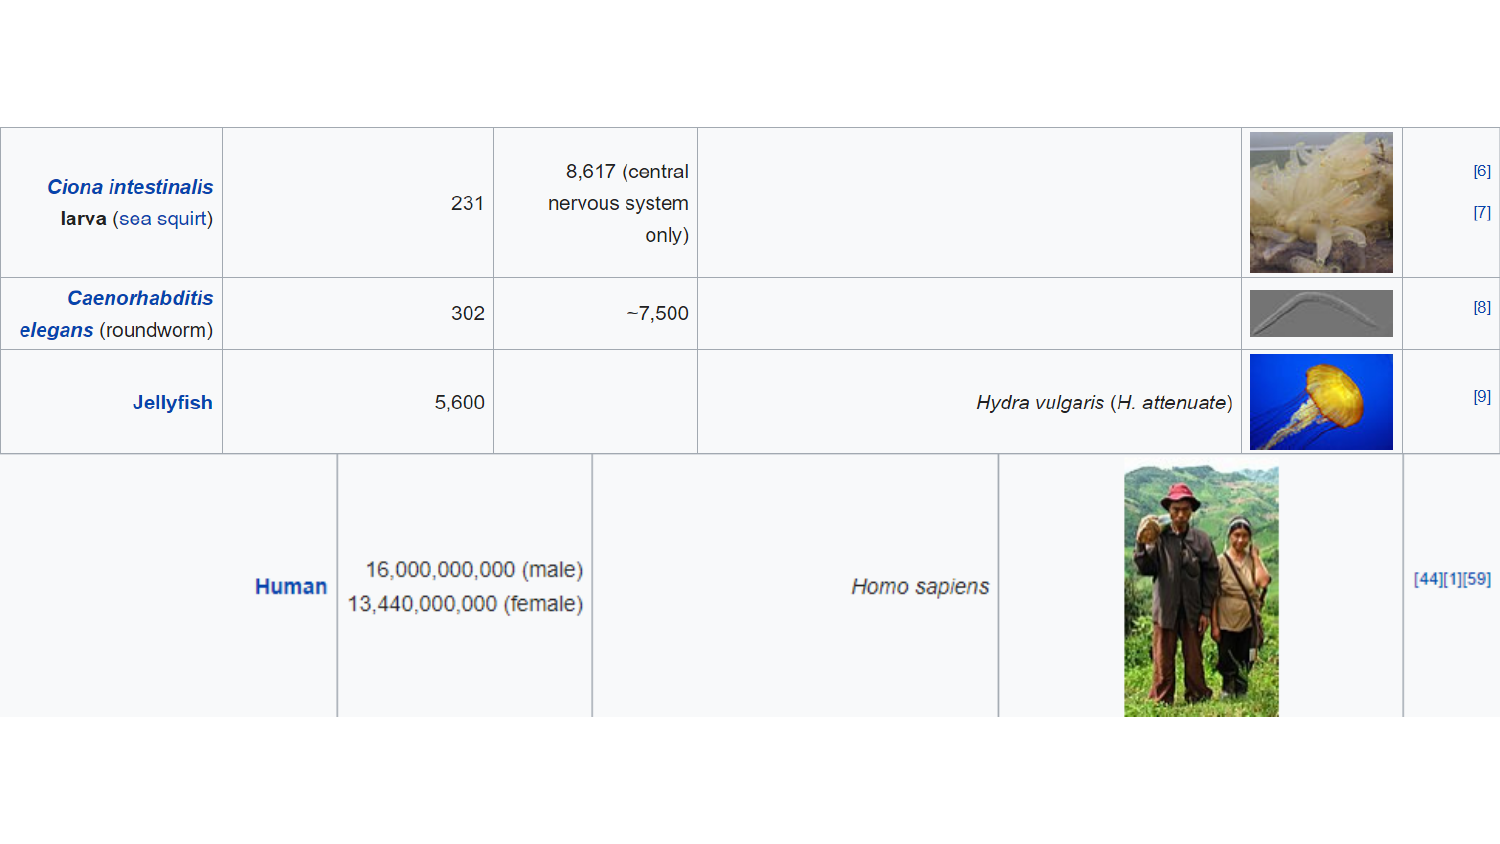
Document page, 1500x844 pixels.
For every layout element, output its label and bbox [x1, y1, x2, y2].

picture [0, 127, 1500, 717]
